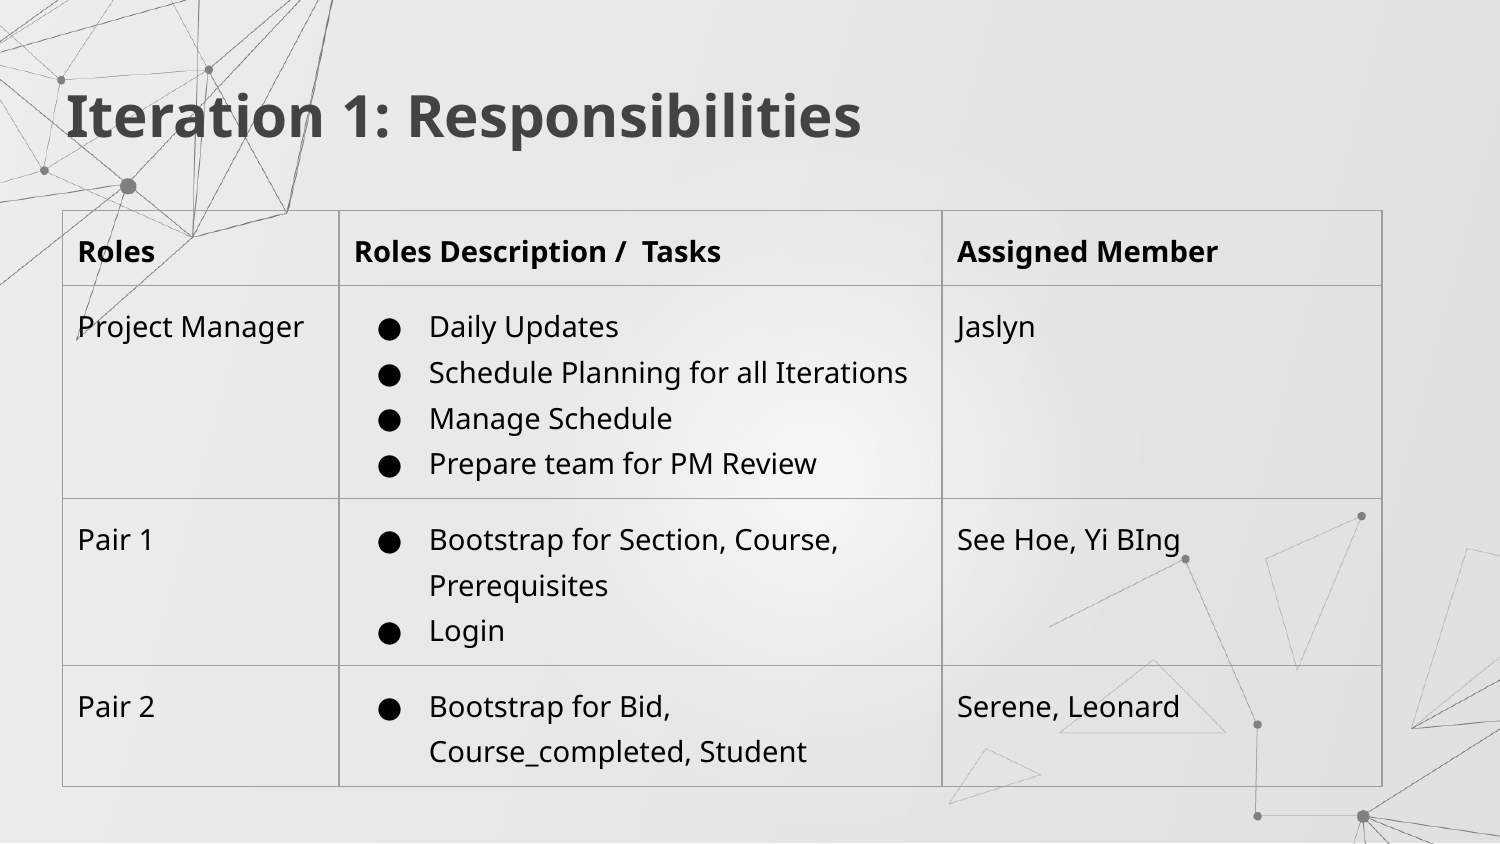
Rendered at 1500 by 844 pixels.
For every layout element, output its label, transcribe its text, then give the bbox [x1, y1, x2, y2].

table_cell See Hoe, Yi BIng [943, 499, 1381, 665]
table_header Assigned Member [943, 211, 1381, 285]
table_header Roles [63, 211, 338, 285]
table_cell Project Manager [63, 286, 338, 498]
table_cell Jaslyn [943, 286, 1381, 498]
table_header Roles Description / Tasks [340, 211, 941, 285]
table_cell Daily Updates Schedule Planning for all Iterations Manage Schedule Prepare team for PM Review [340, 286, 941, 498]
table_cell Serene, Leonard [943, 666, 1381, 786]
title Iteration 1: Responsibilities [51, 64, 1449, 167]
table_cell Bootstrap for Section, Course, Prerequisites Login [340, 499, 941, 665]
table_cell Pair 1 [63, 499, 338, 665]
table_cell Bootstrap for Bid, Course_completed, Student [340, 666, 941, 786]
table_cell Pair 2 [63, 666, 338, 786]
picture [0, 0, 1500, 844]
